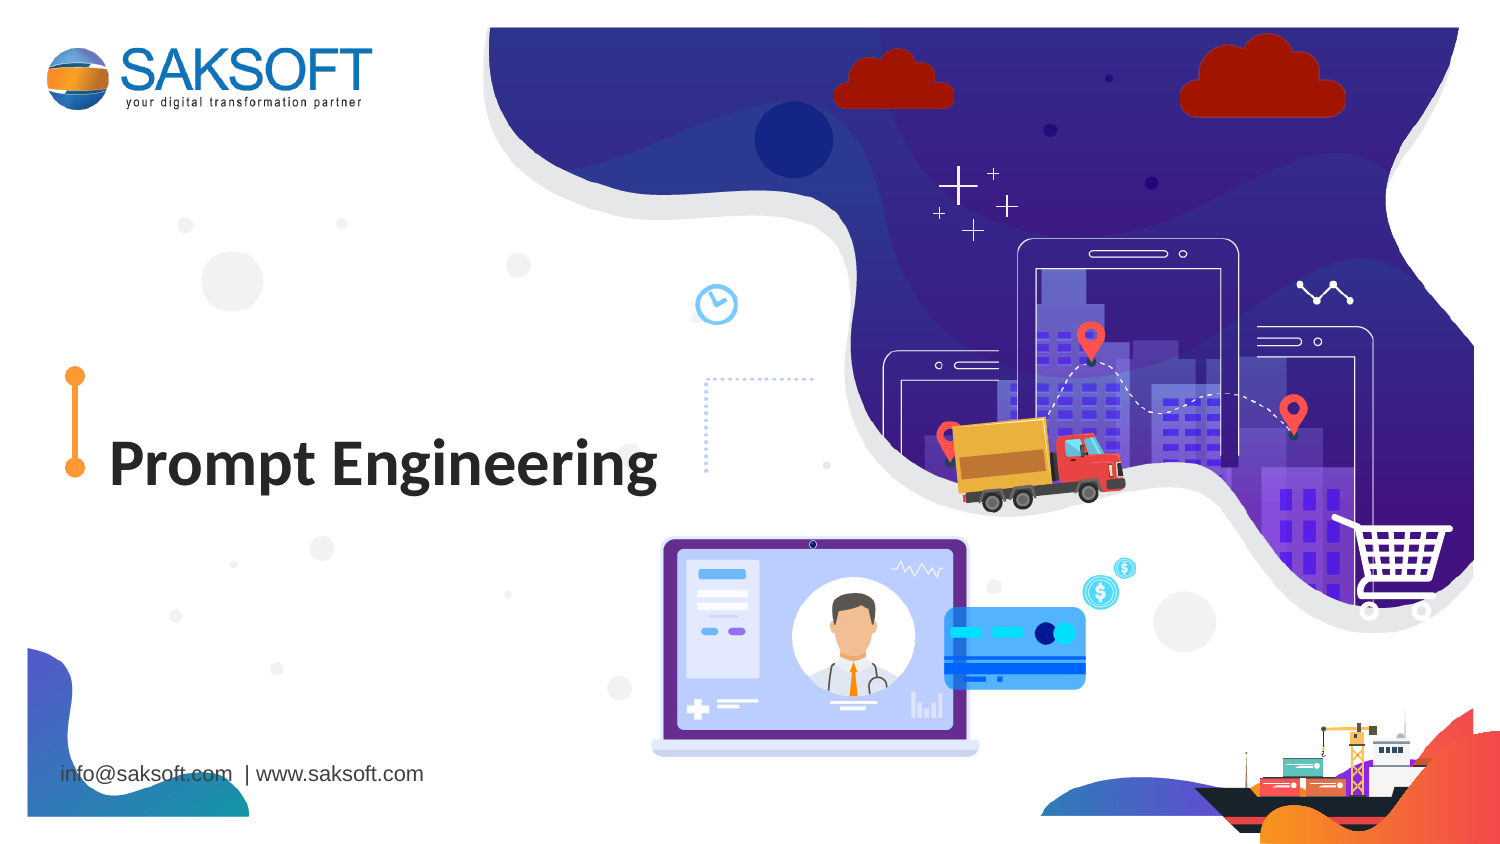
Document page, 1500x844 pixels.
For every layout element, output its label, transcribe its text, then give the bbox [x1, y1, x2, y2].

picture [1353, 789, 1362, 795]
picture [1300, 778, 1306, 796]
picture [1353, 746, 1362, 753]
picture [0, 0, 1500, 844]
list Prompt Engineering [94, 349, 720, 569]
picture [1353, 773, 1362, 784]
picture [1353, 758, 1362, 768]
